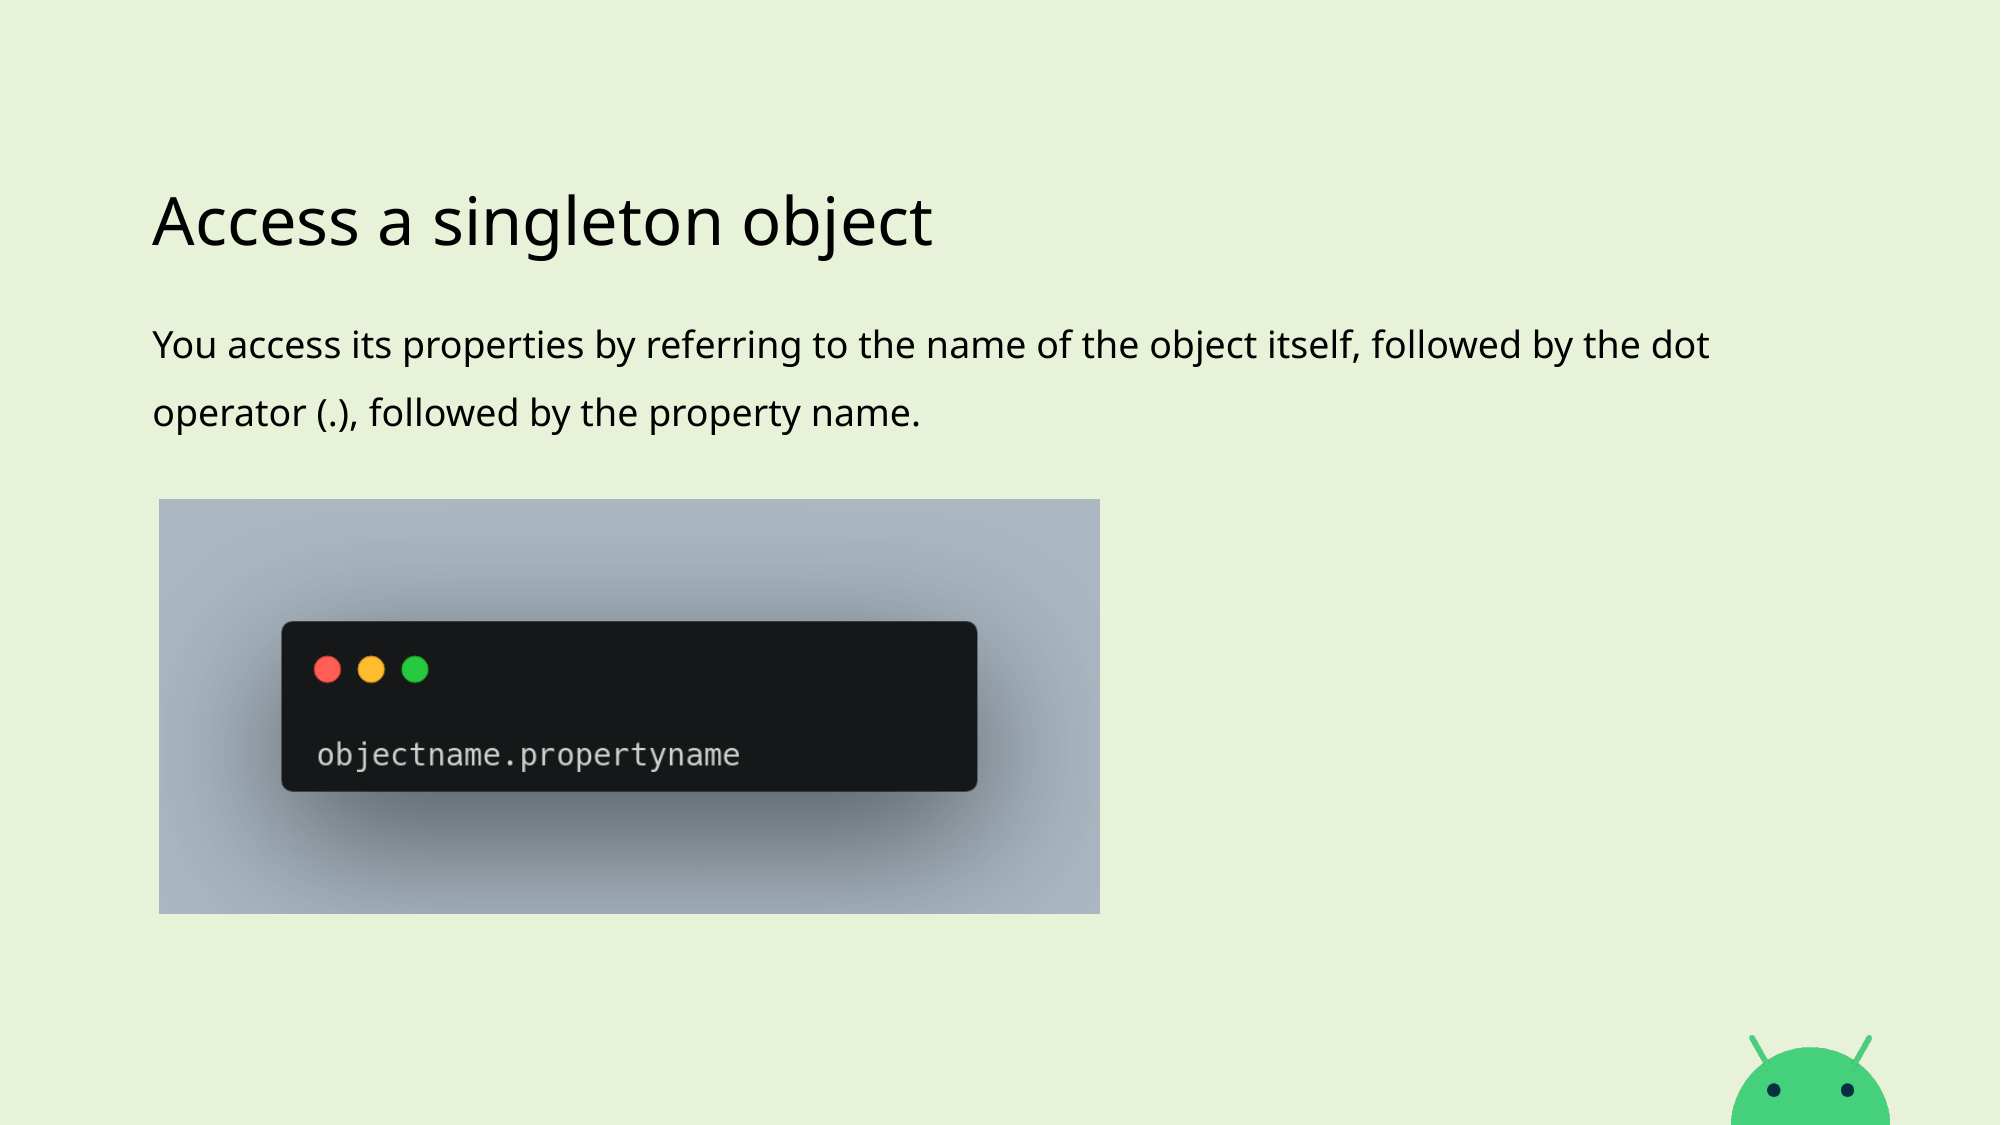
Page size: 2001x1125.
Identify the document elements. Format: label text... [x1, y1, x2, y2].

picture [1731, 1035, 1890, 1120]
text_box [1730, 1118, 1891, 1125]
picture [158, 499, 1100, 914]
list You access its properties by referring to the name of the object itself, followed by the dot operator (.), followed by the property name. [137, 291, 1863, 601]
title Access a singleton object [137, 114, 1863, 291]
